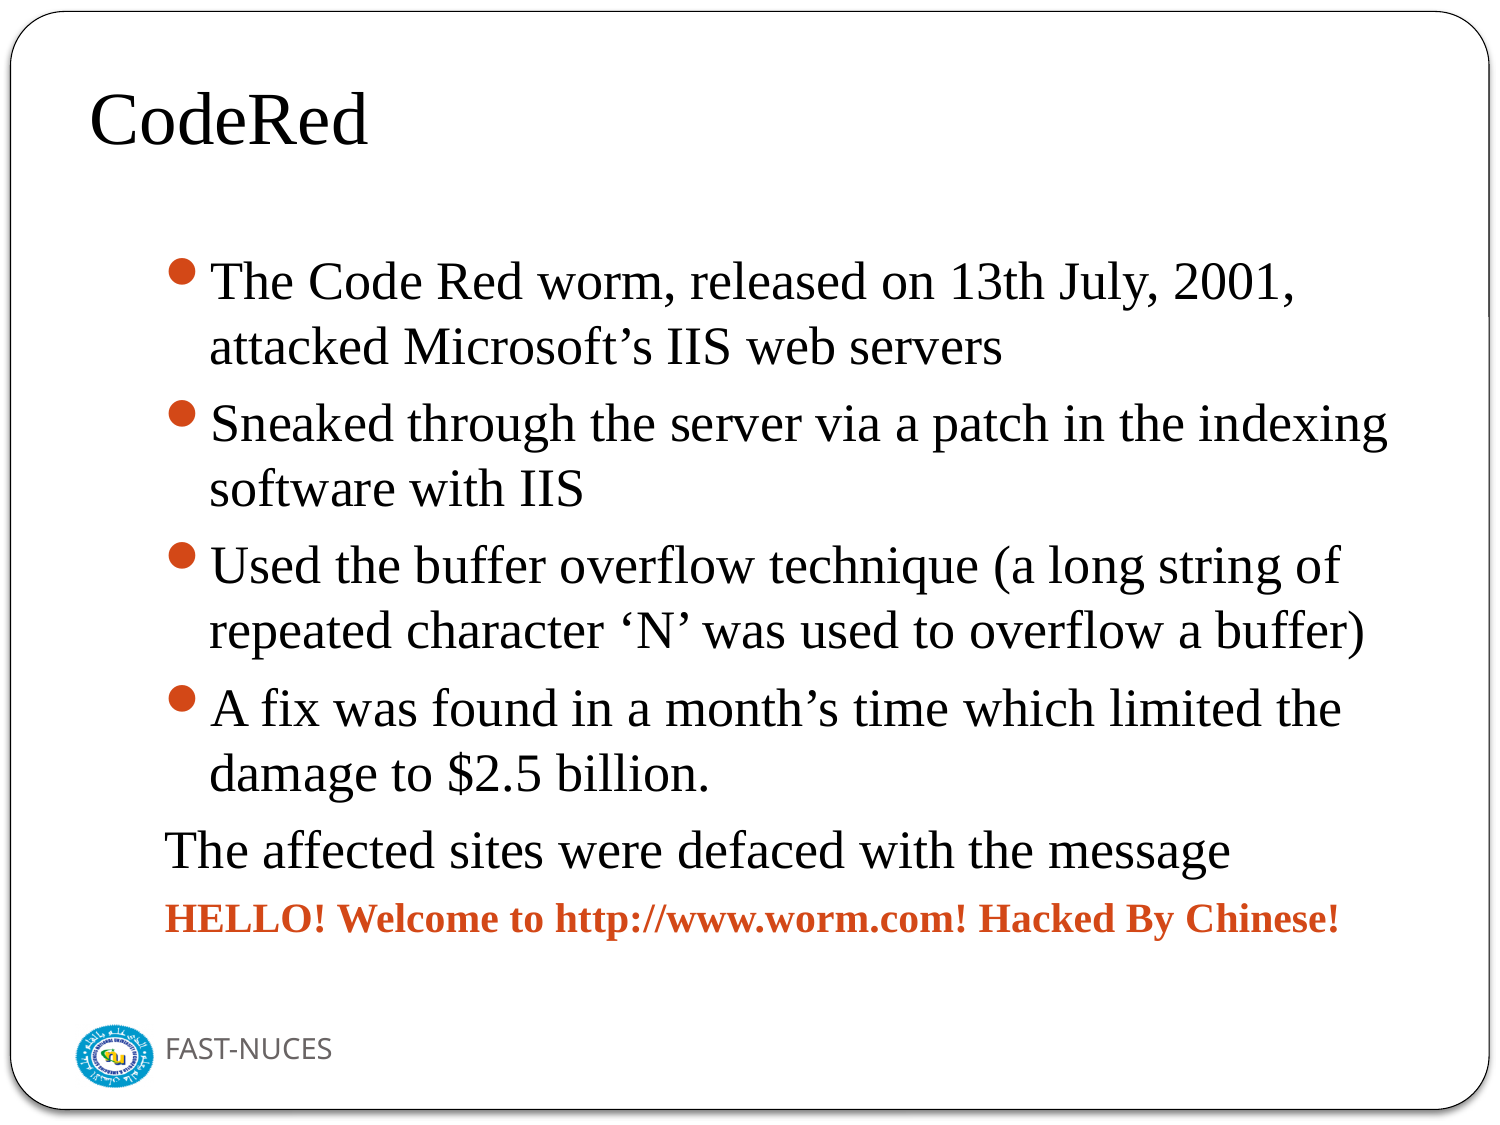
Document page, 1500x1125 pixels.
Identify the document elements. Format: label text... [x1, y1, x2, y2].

picture [91, 1038, 138, 1075]
picture [123, 1060, 154, 1088]
footer FAST-NUCES [150, 1012, 800, 1088]
list The Code Red worm, released on 13th July, 2001, attacked Microsoft’s IIS web servers Sneaked through the server via a patch in the indexing software with IIS Used the buffer overflow technique (a long string of repeated character ‘N’ was used to overflow a buffer) A fix was found in a month’s time which limited the damage to $2.5 billion. The affected sites were defaced with the message HELLO! Welcome to http://www.worm.com! Hacked By Chinese! [150, 237, 1425, 988]
picture [74, 1024, 154, 1088]
title CodeRed [75, 50, 1350, 175]
